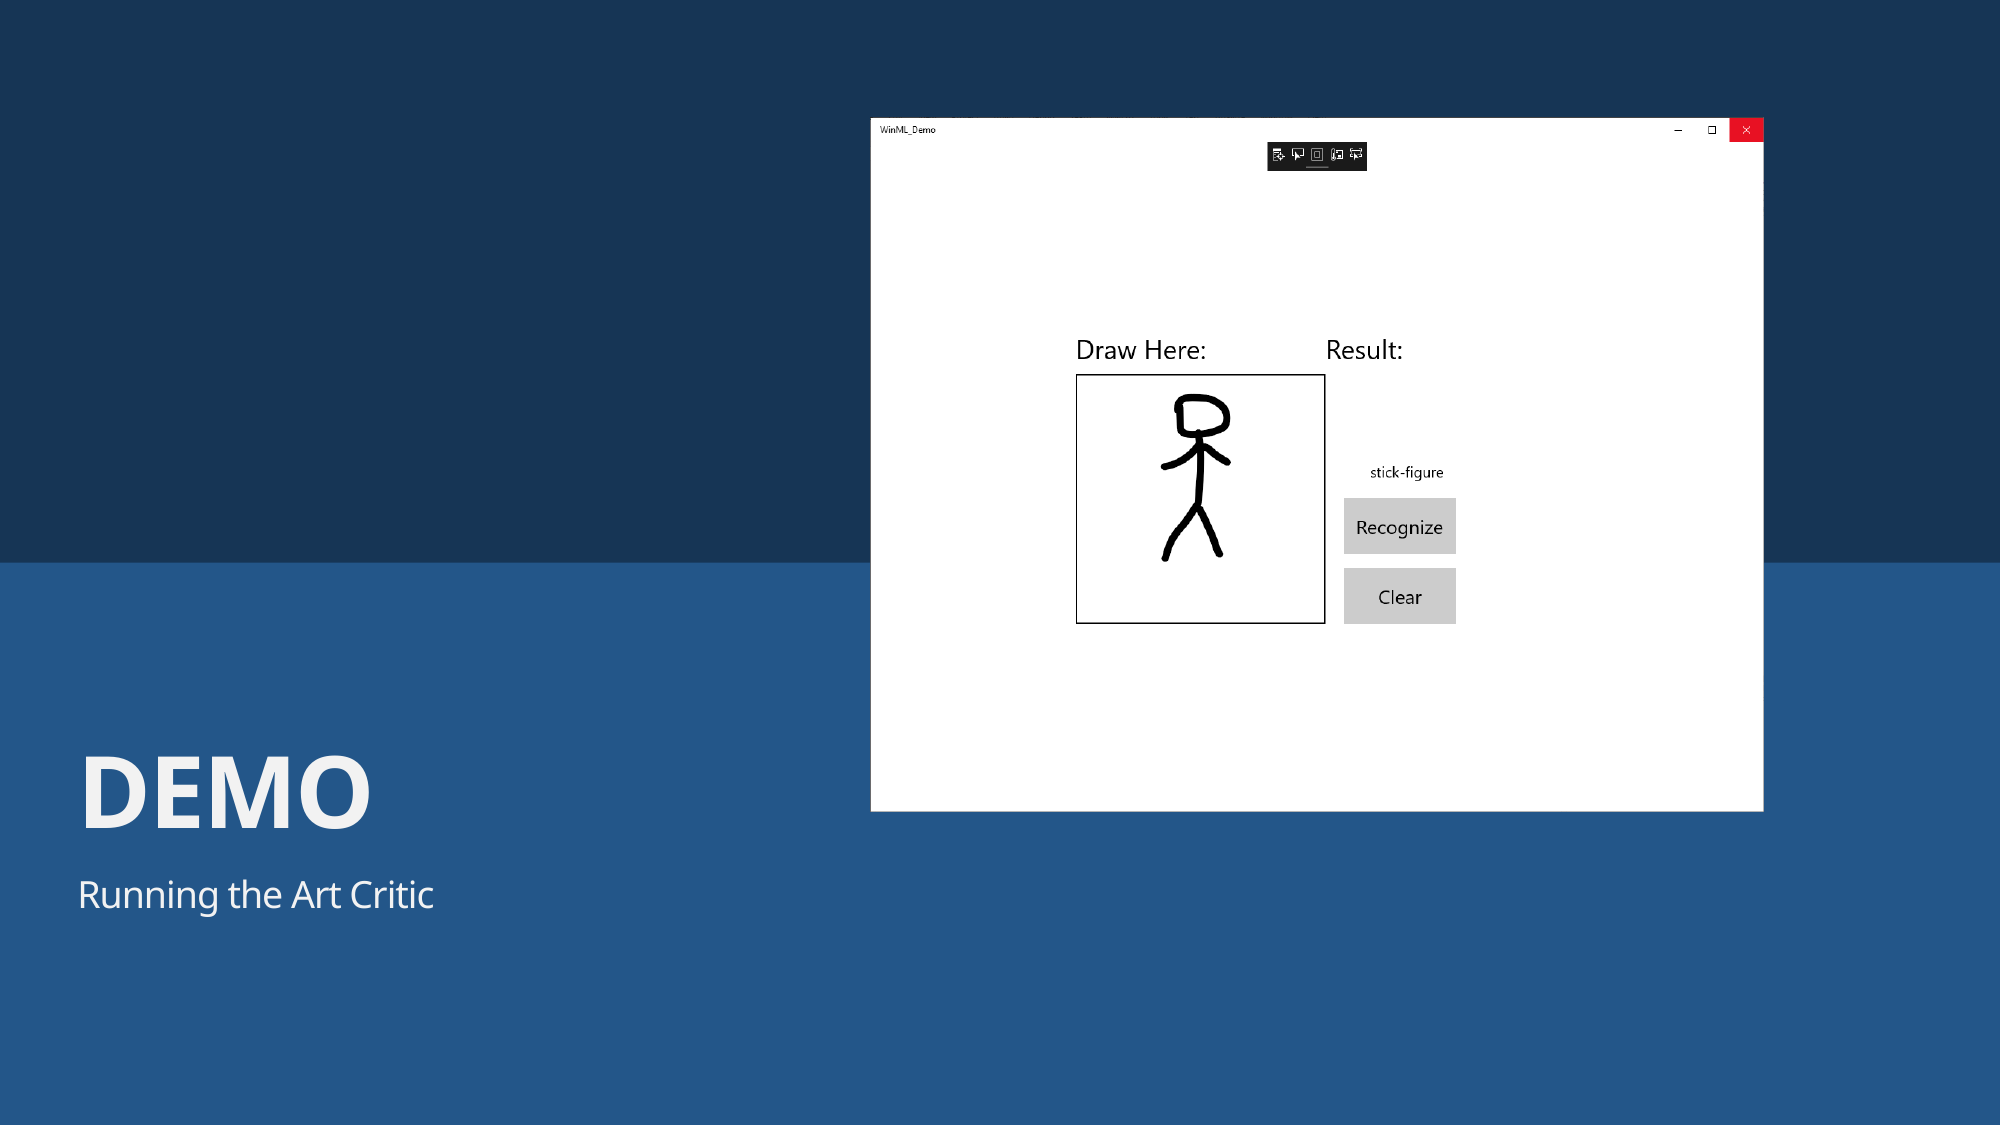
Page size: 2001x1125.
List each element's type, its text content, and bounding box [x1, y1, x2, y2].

list Running the Art Critic [62, 857, 1827, 976]
title DEMO [62, 621, 1827, 857]
picture [870, 117, 1764, 812]
